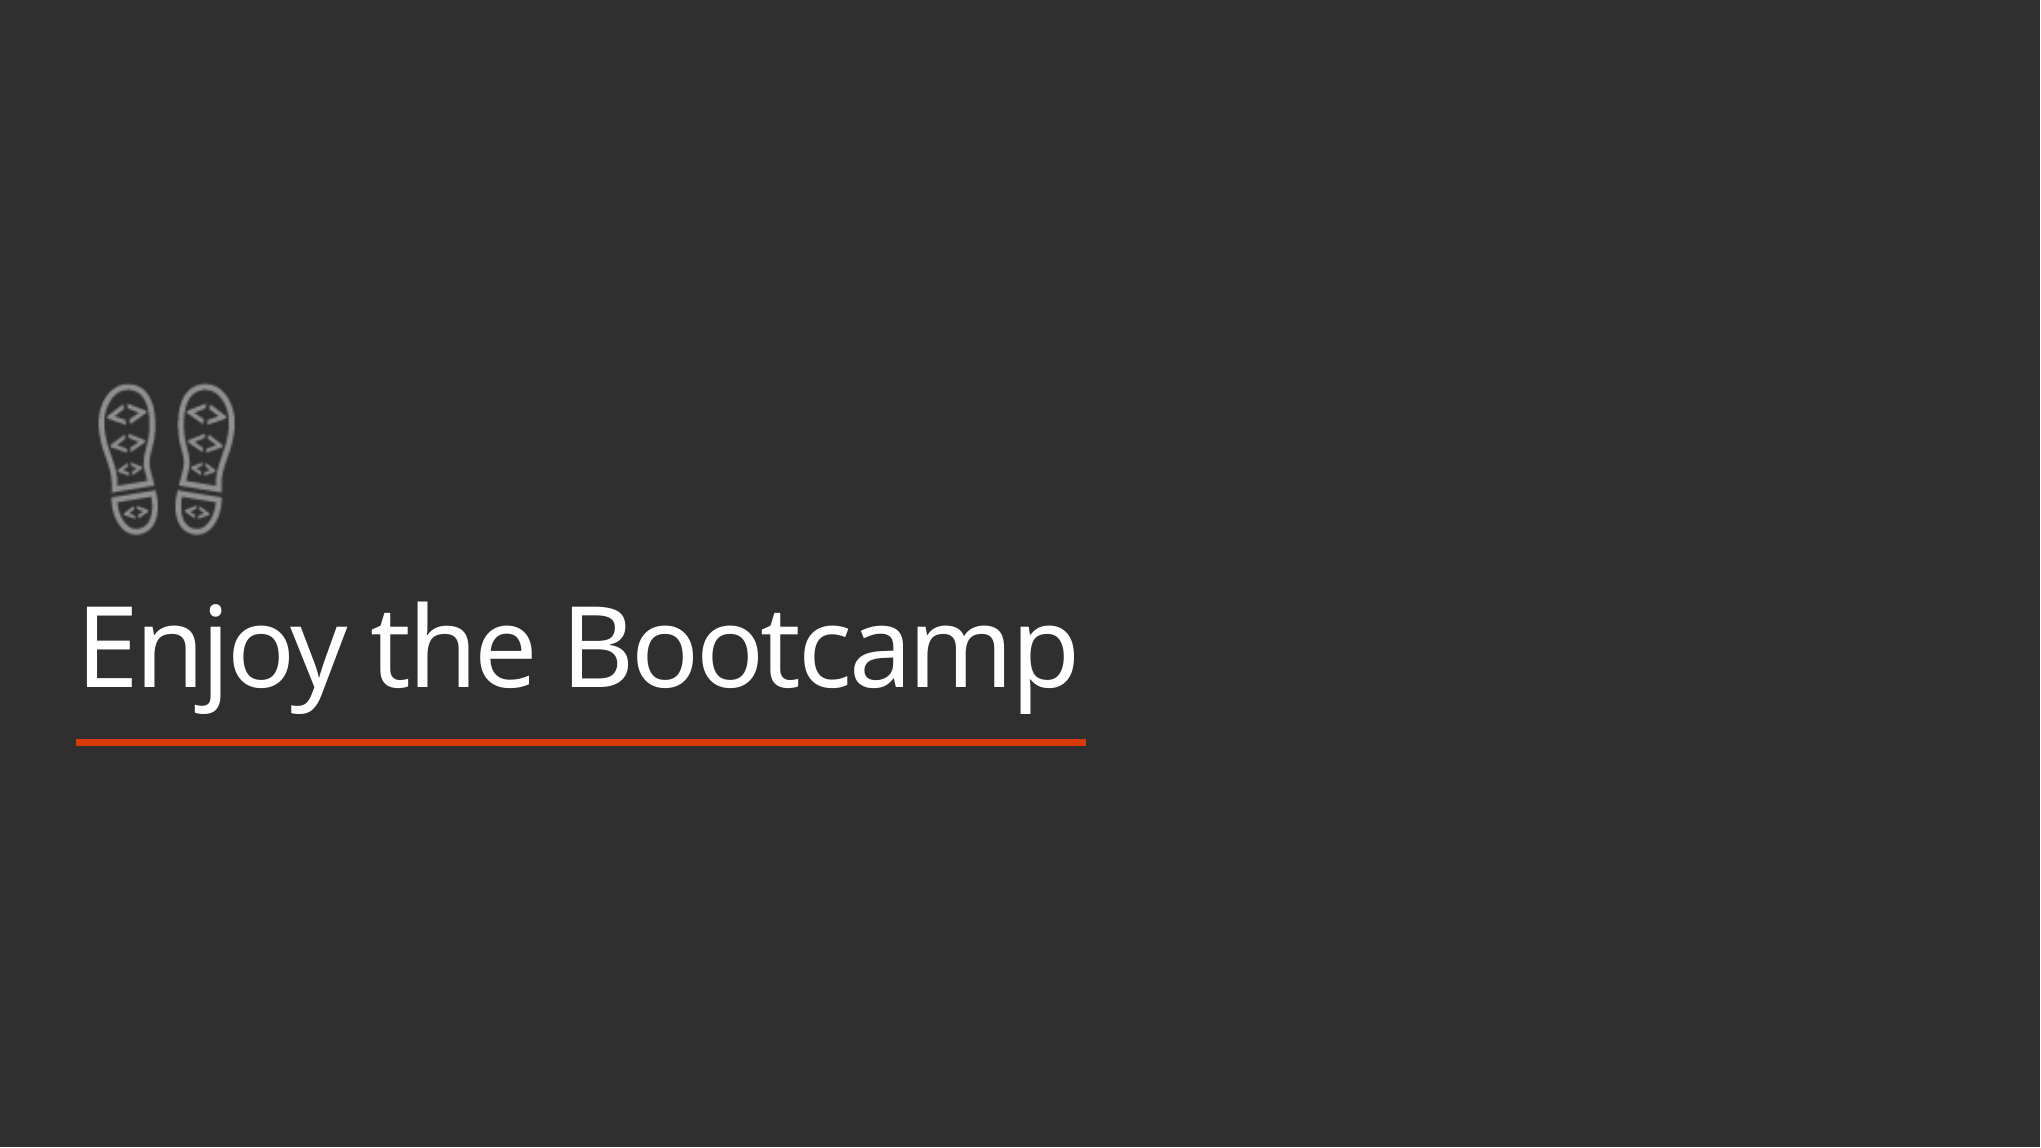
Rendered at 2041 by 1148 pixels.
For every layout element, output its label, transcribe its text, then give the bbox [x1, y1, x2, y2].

picture [76, 367, 245, 555]
title Enjoy the Bootcamp [76, 590, 1324, 779]
